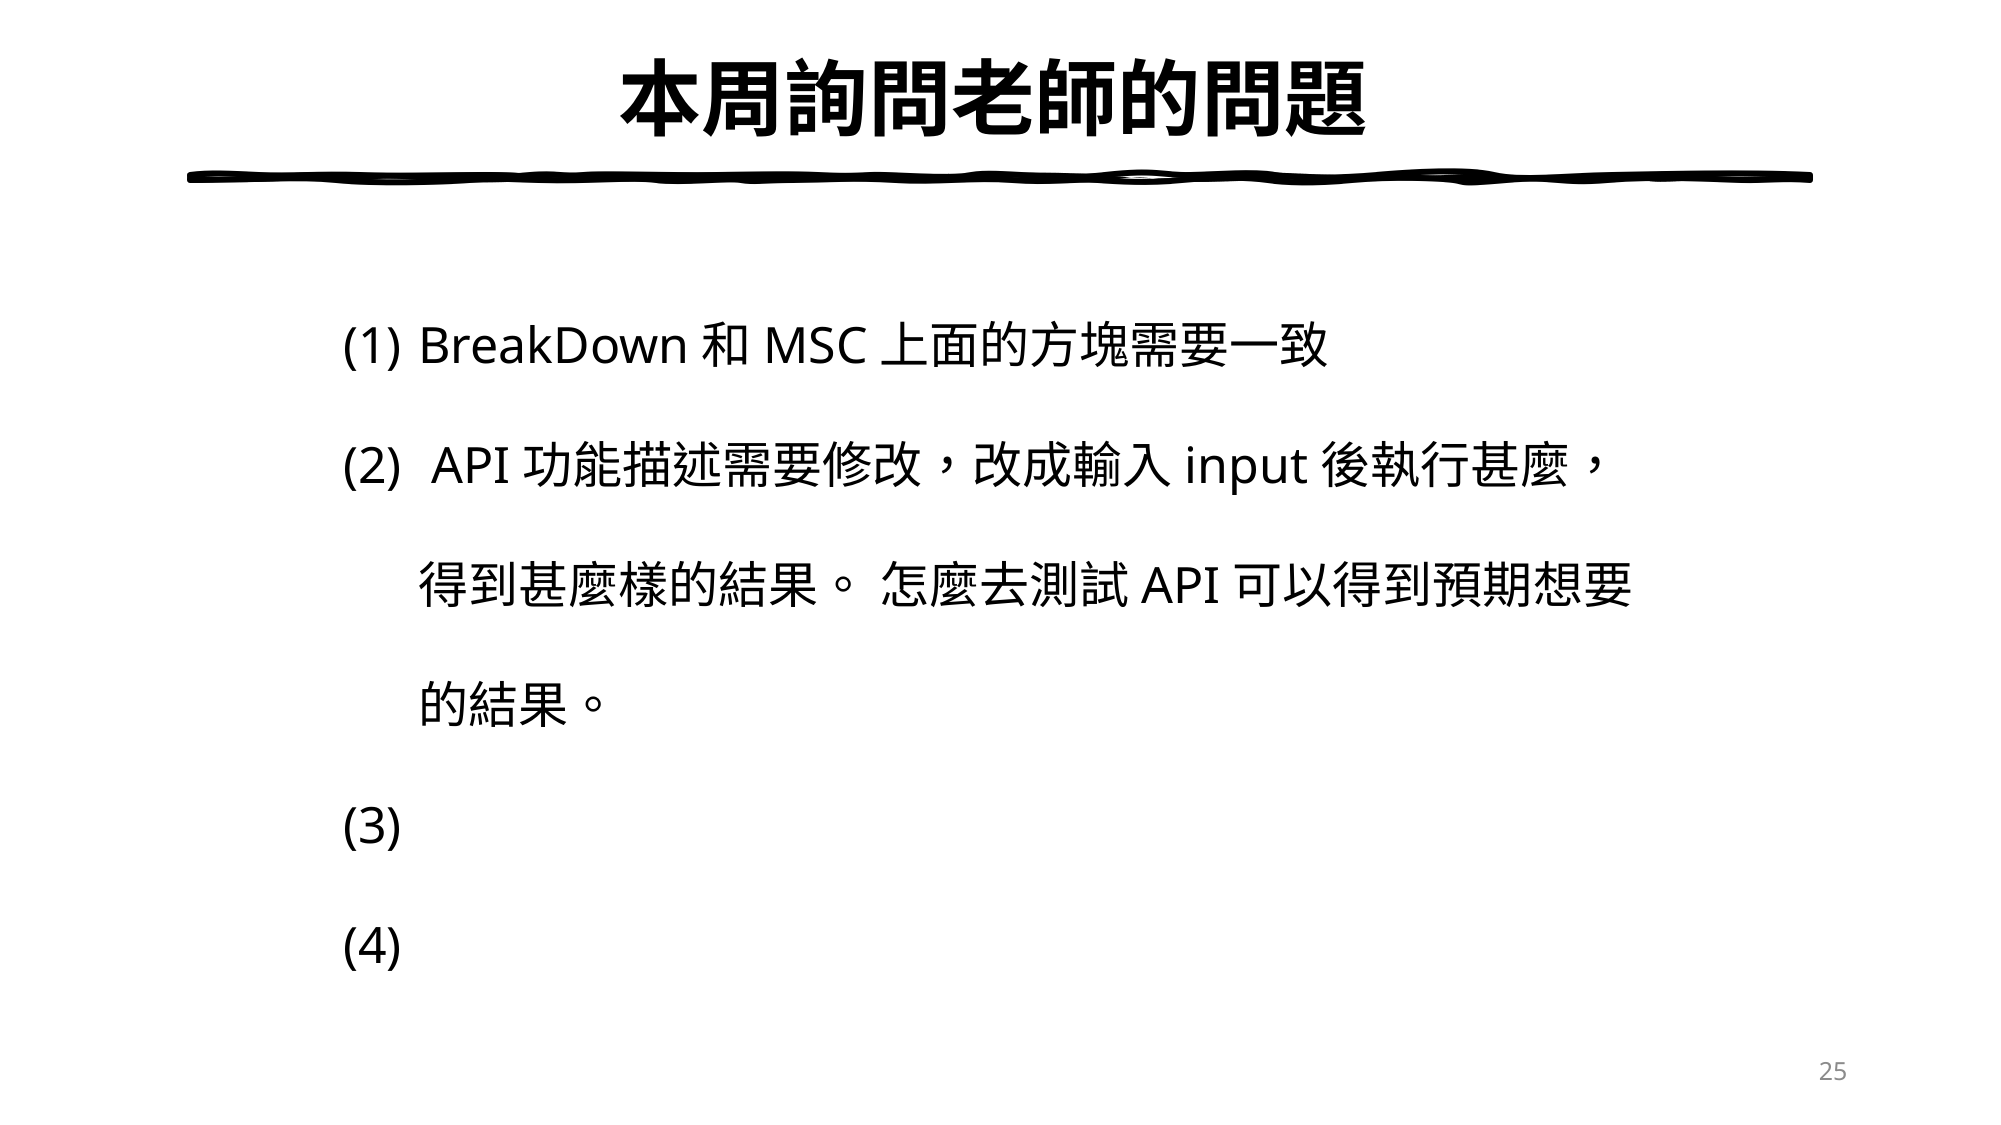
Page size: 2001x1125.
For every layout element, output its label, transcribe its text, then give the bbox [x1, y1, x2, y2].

text_box BreakDown和MSC上面的方塊需要一致 API功能描述需要修改，改成輸入input後執行甚麼，得到甚麼樣的結果。 怎麼去測試API可以得到預期想要的結果。 (3) (4) [328, 245, 1672, 981]
slide_number 25 [1412, 1042, 1863, 1103]
text_box 本周詢問老師的問題 [603, 38, 1397, 154]
picture [179, 154, 1821, 196]
